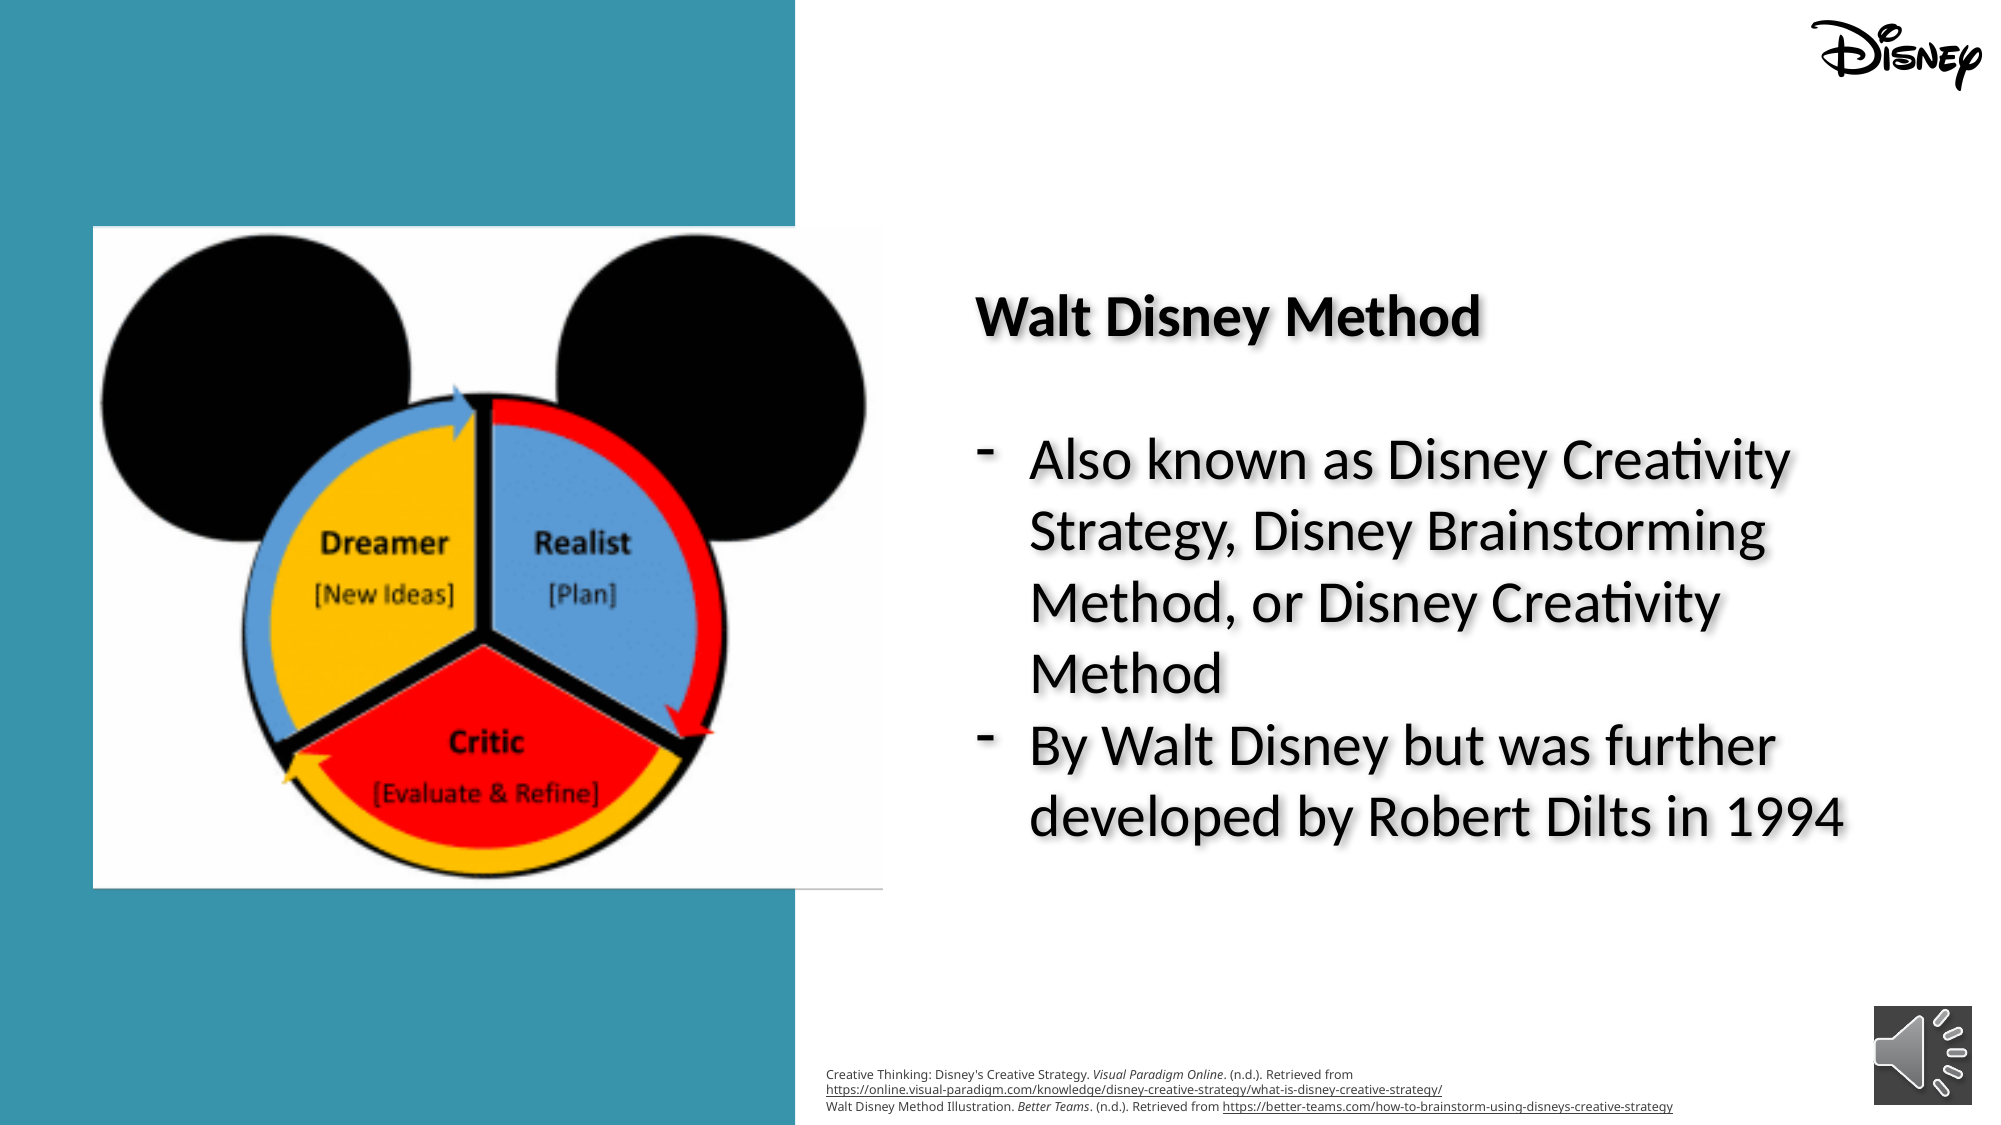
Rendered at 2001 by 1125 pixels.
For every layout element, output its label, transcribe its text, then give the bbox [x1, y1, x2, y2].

picture [1810, 19, 1983, 92]
text_box [0, 0, 796, 1125]
text_box Creative Thinking: Disney's Creative Strategy. Visual Paradigm Online. (n.d.). Retrieved from https://online.visual-paradigm.com/knowledge/disney-creative-strategy/what-is-disney-creative-strategy/ Walt Disney Method Illustration. Better Teams. (n.d.). Retrieved from https://better-teams.com/how-to-brainstorm-using-disneys-creative-strategy [811, 1059, 1857, 1124]
picture [1872, 1005, 1973, 1106]
text_box Walt Disney Method Also known as Disney Creativity Strategy, Disney Brainstorming Method, or Disney Creativity Method By Walt Disney but was further developed by Robert Dilts in 1994 [888, 259, 1923, 865]
picture [93, 226, 883, 898]
